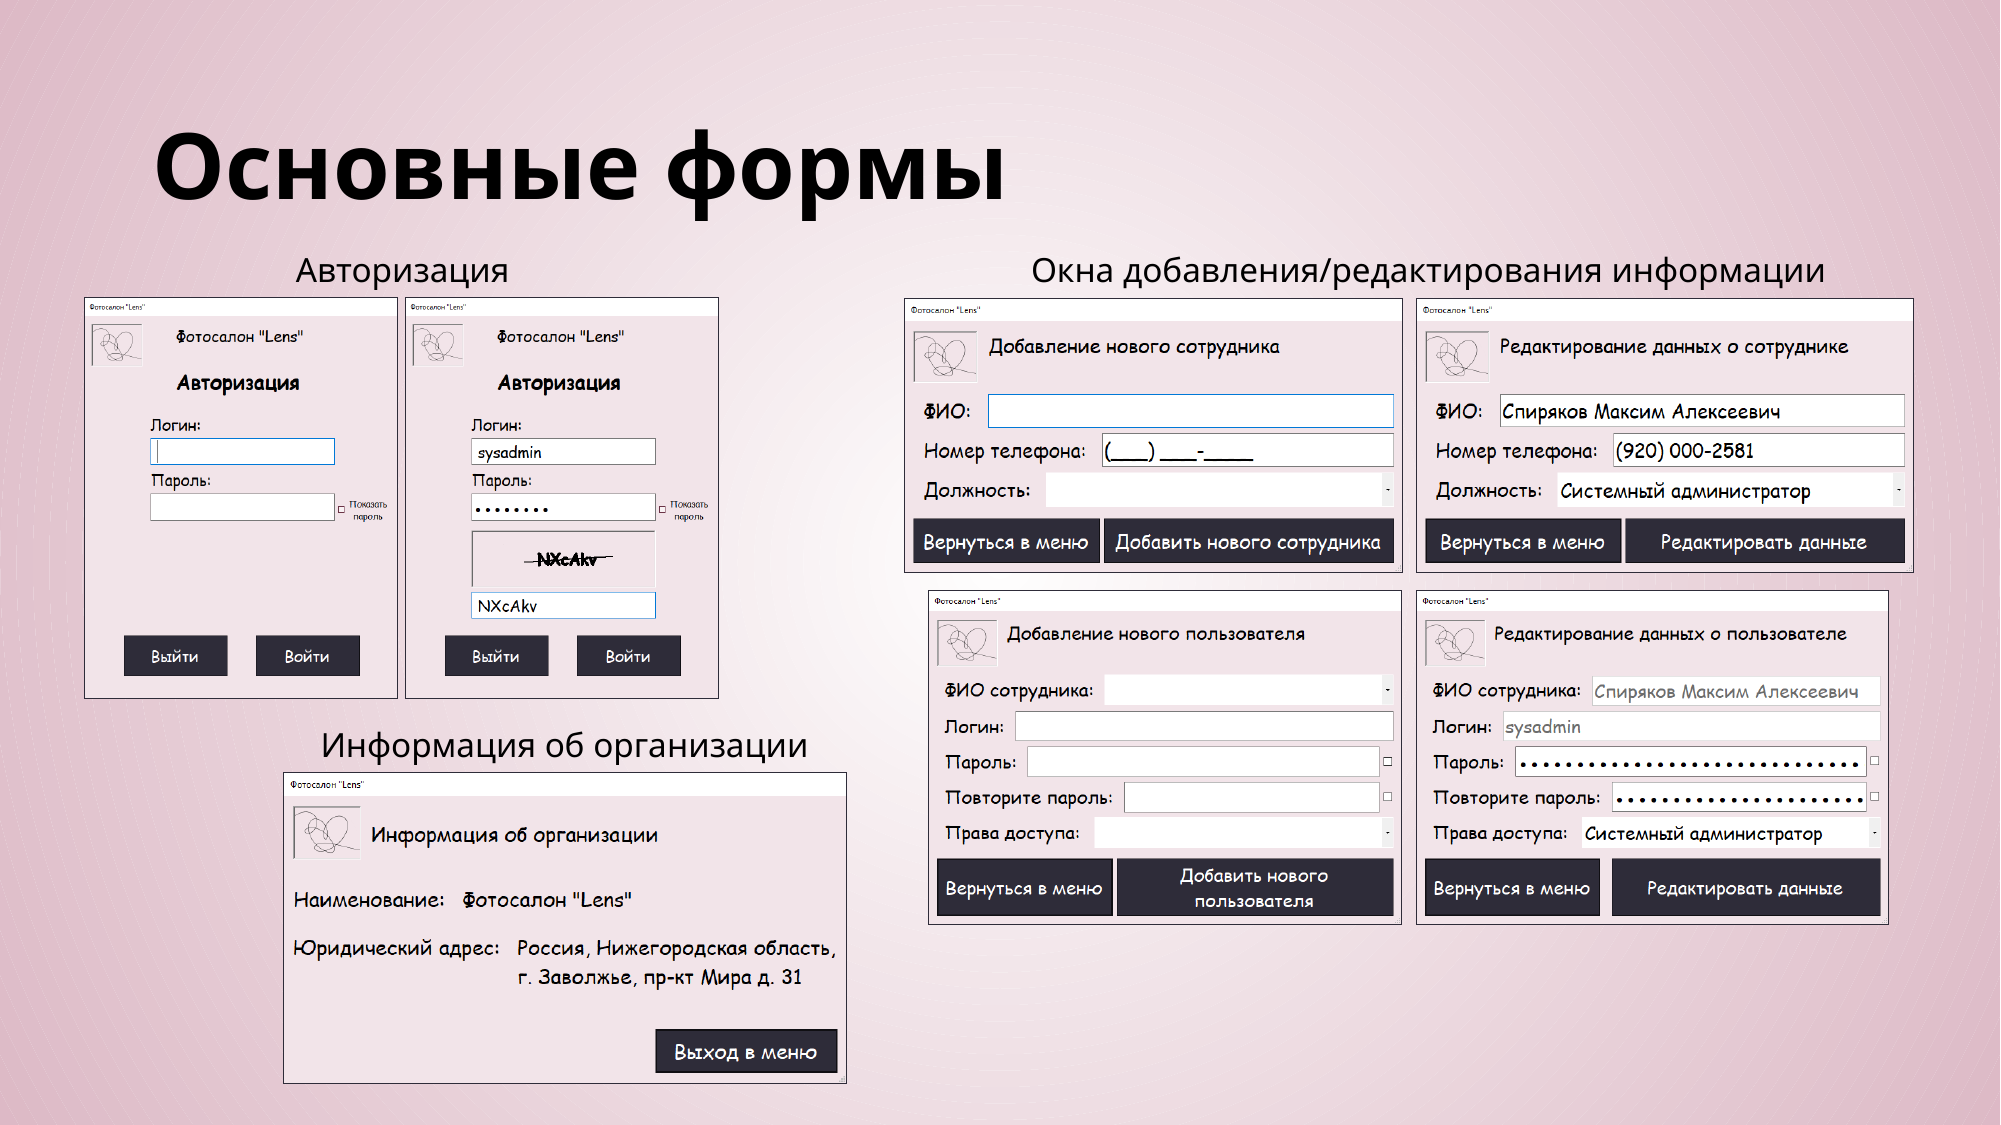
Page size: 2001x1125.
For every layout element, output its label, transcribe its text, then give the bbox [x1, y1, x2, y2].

title Основные формы [137, 61, 1863, 279]
picture [283, 772, 847, 1084]
text_box Окна добавления/редактирования информации [1016, 241, 1842, 297]
picture [904, 298, 1403, 573]
text_box Авторизация [281, 241, 525, 297]
picture [405, 297, 719, 699]
picture [1416, 590, 1889, 925]
picture [1416, 298, 1914, 573]
text_box Информация об организации [305, 717, 824, 772]
picture [928, 590, 1402, 925]
picture [84, 297, 398, 699]
